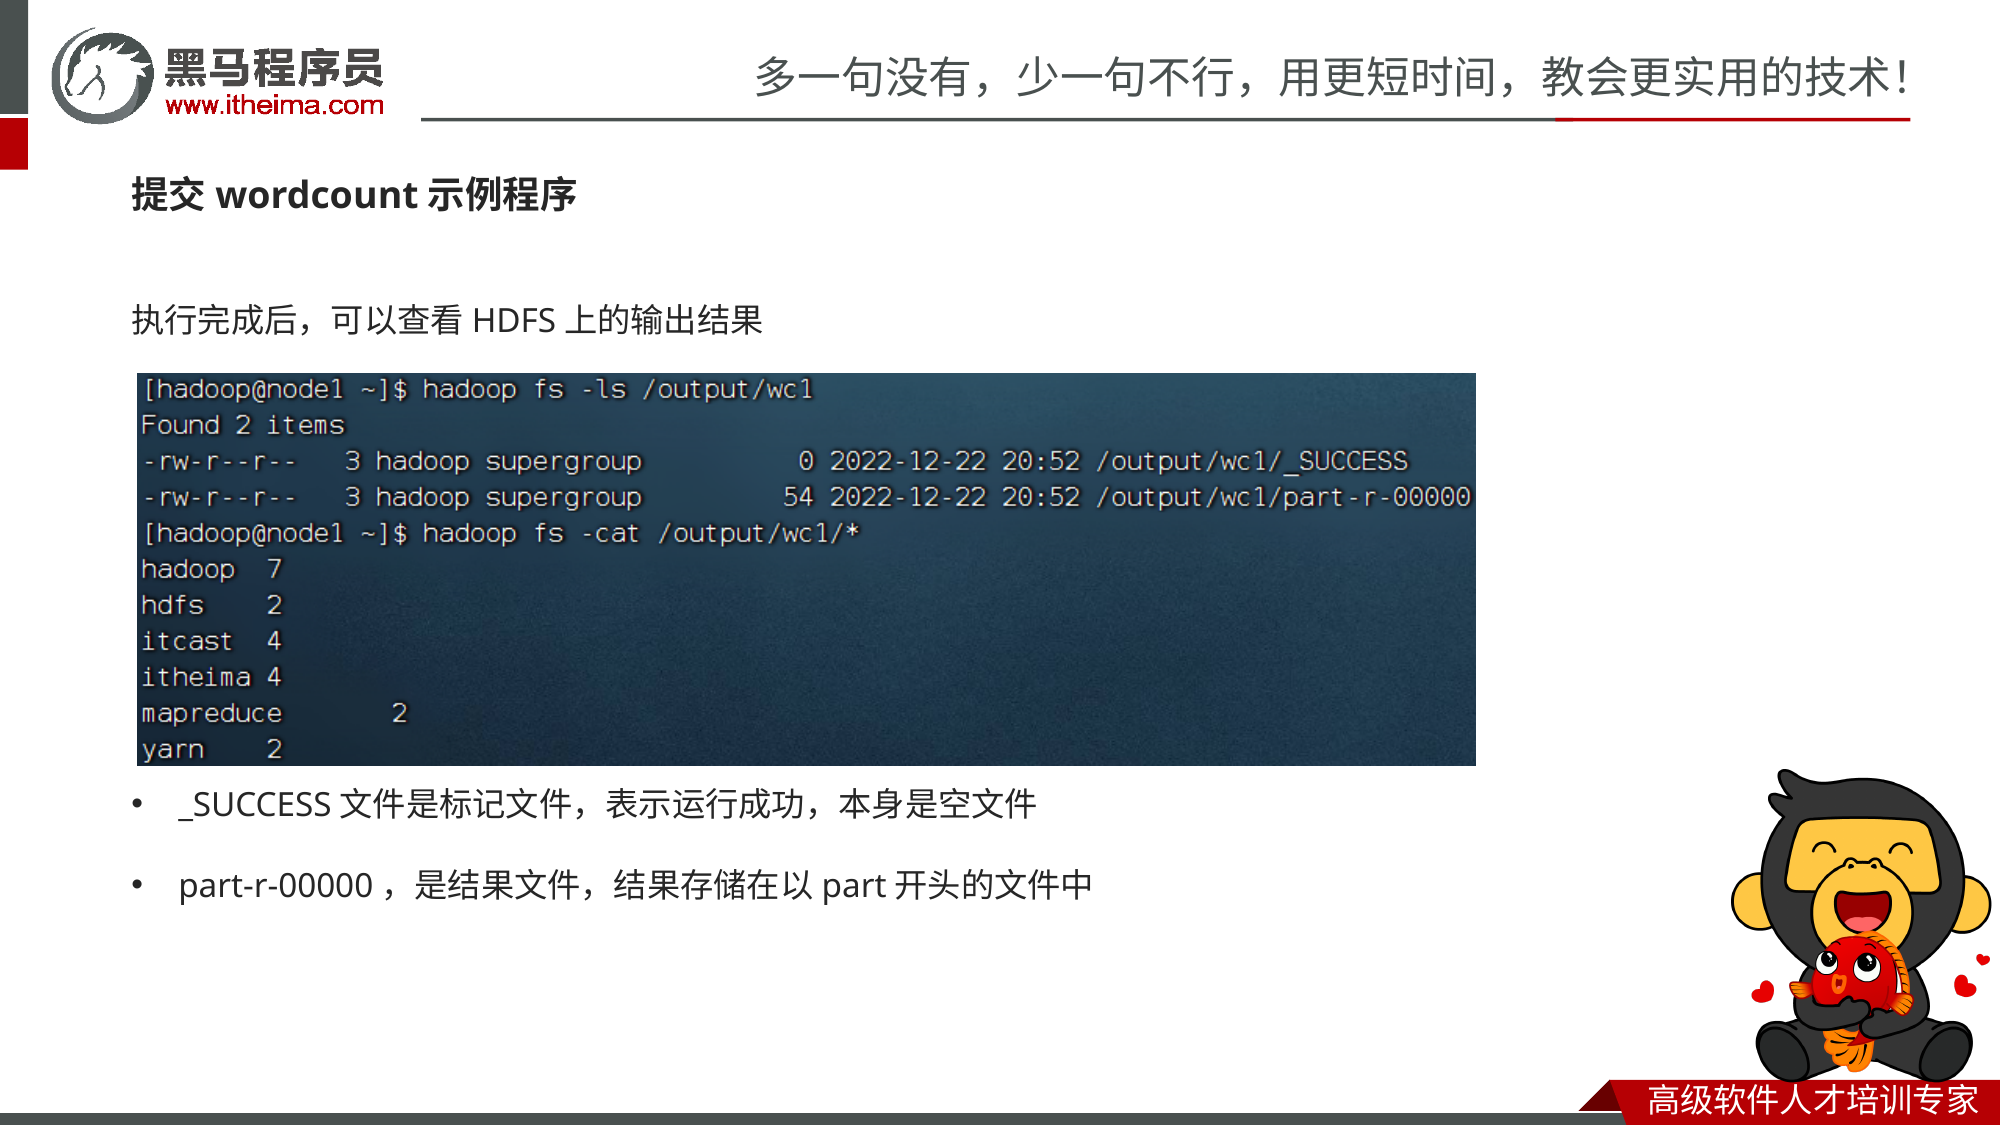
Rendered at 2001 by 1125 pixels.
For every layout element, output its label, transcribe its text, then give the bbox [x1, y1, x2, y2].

list 提交wordcount示例程序 [116, 154, 1872, 239]
picture [50, 26, 384, 125]
picture [1684, 751, 2000, 1099]
picture [137, 373, 1476, 766]
list 执行完成后，可以查看HDFS上的输出结果 _SUCCESS文件是标记文件，表示运行成功，本身是空文件 part-r-00000，是结果文件，结果存储在以part开头的文件中 [116, 271, 1872, 964]
